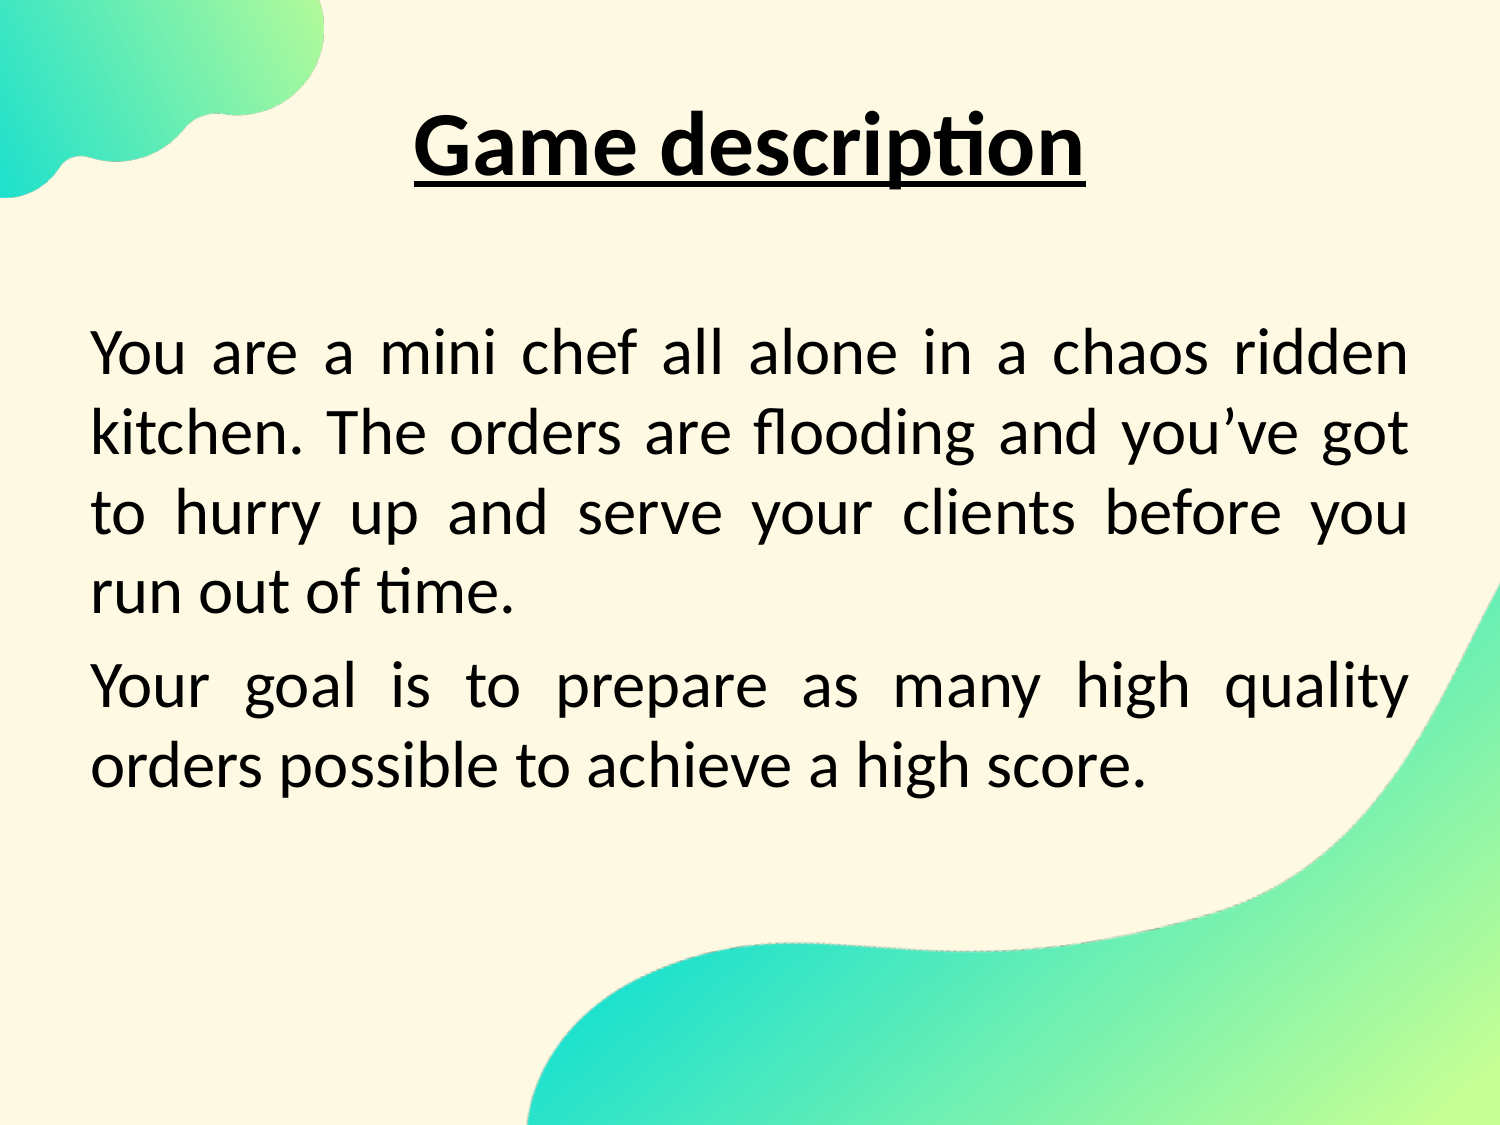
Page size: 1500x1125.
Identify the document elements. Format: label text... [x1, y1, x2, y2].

title Game description [75, 45, 1425, 233]
picture [442, 514, 1500, 1125]
picture [0, 0, 324, 198]
list You are a mini chef all alone in a chaos ridden kitchen. The orders are flooding and you’ve got to hurry up and serve your clients before you run out of time. Your goal is to prepare as many high quality orders possible to achieve a high score. [75, 299, 1425, 1043]
